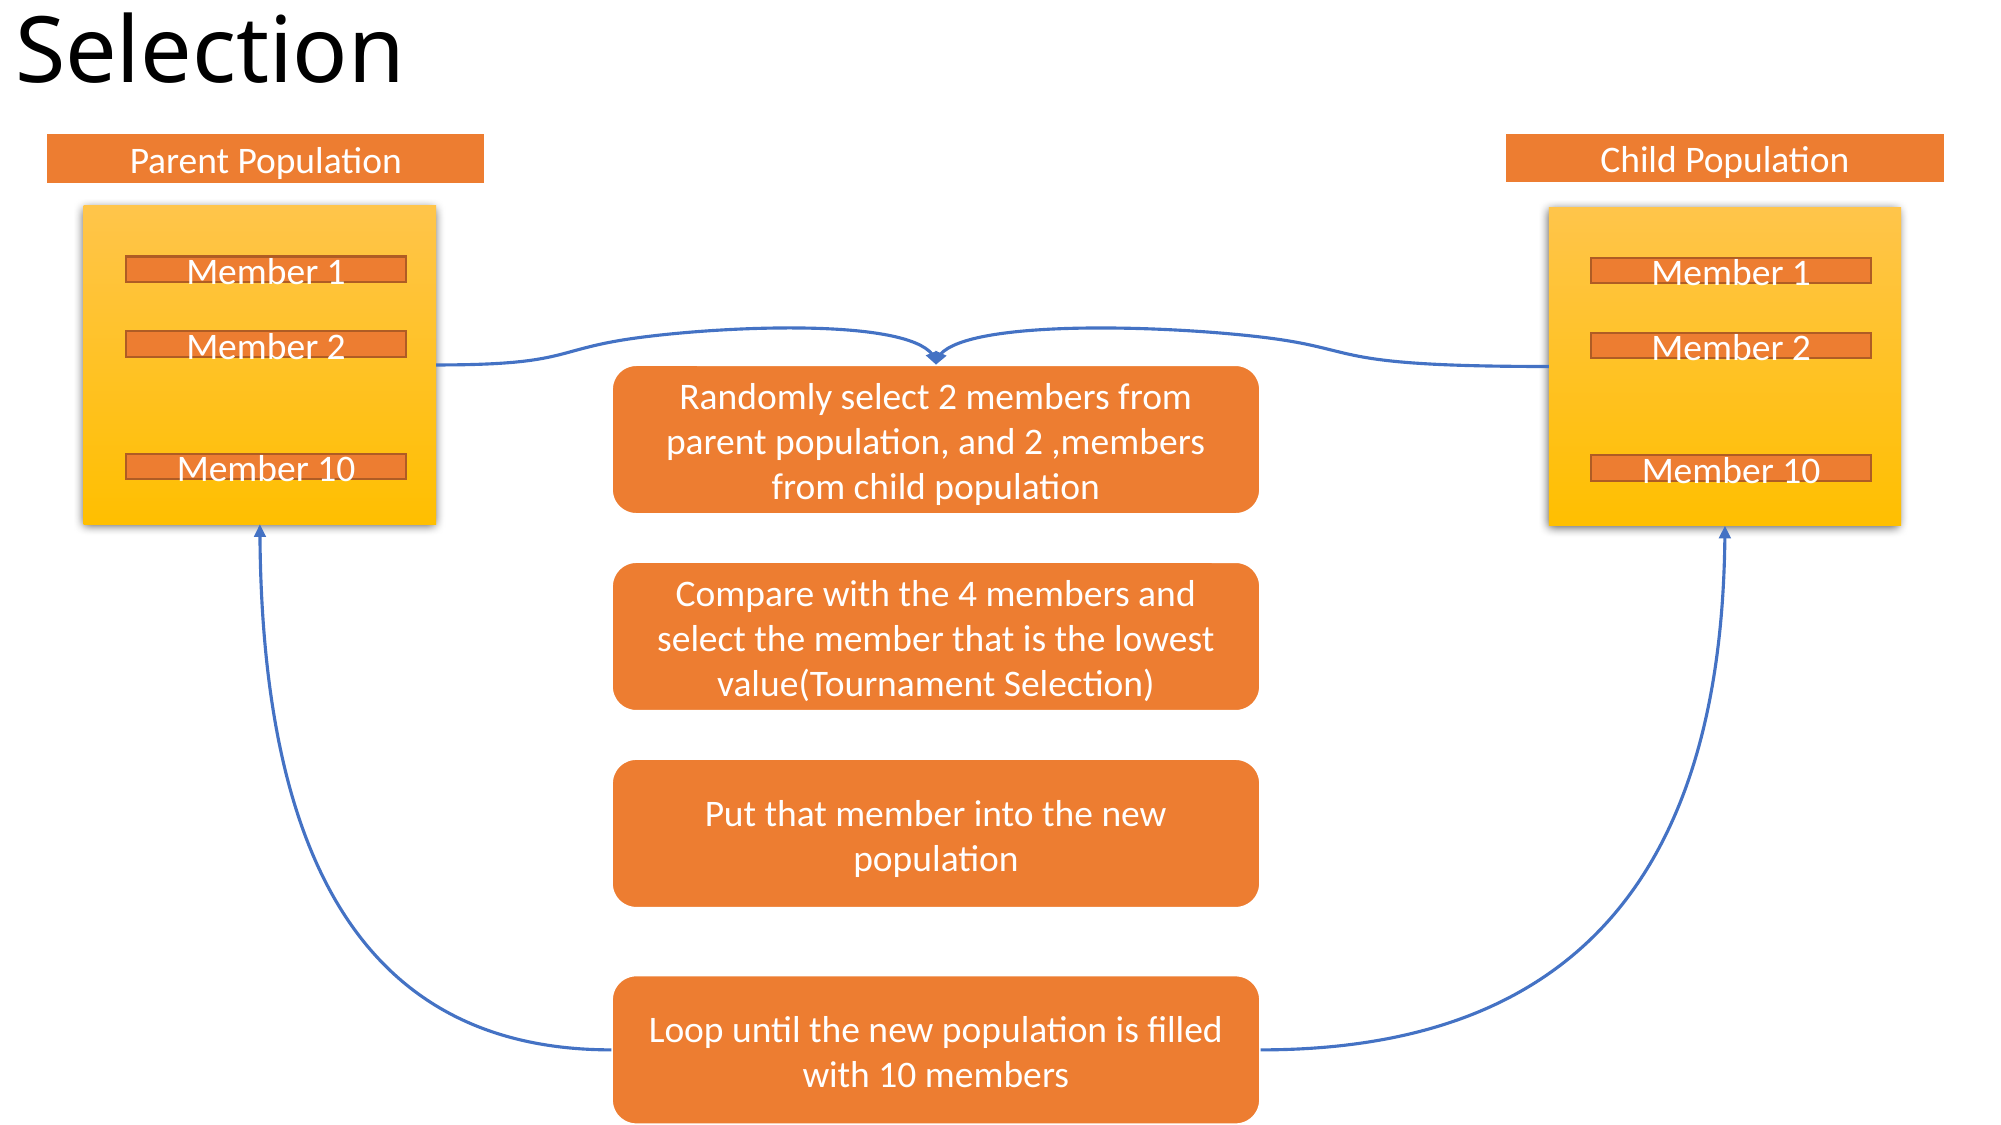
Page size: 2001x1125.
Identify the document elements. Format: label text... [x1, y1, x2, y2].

text_box Compare with the 4 members and select the member that is the lowest value(Tournament Selection) [612, 559, 1260, 714]
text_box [259, 524, 612, 1050]
text_box Put that member into the new population [612, 756, 1260, 911]
title Selection [0, 0, 1725, 162]
text_box Member 2 [125, 330, 407, 358]
text_box Member 10 [125, 453, 407, 480]
text_box Member 1 [125, 255, 407, 283]
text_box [1260, 525, 1725, 1050]
text_box Member 1 [1590, 257, 1872, 284]
text_box Member 2 [1590, 332, 1872, 359]
text_box Member 10 [1590, 454, 1872, 482]
text_box Loop until the new population is filled with 10 members [609, 973, 1263, 1125]
text_box Parent Population [44, 131, 488, 186]
text_box [83, 205, 437, 525]
text_box Randomly select 2 members from parent population, and 2 ,members from child population [609, 365, 1263, 517]
text_box [1548, 207, 1902, 526]
text_box Child Population [1503, 130, 1947, 185]
